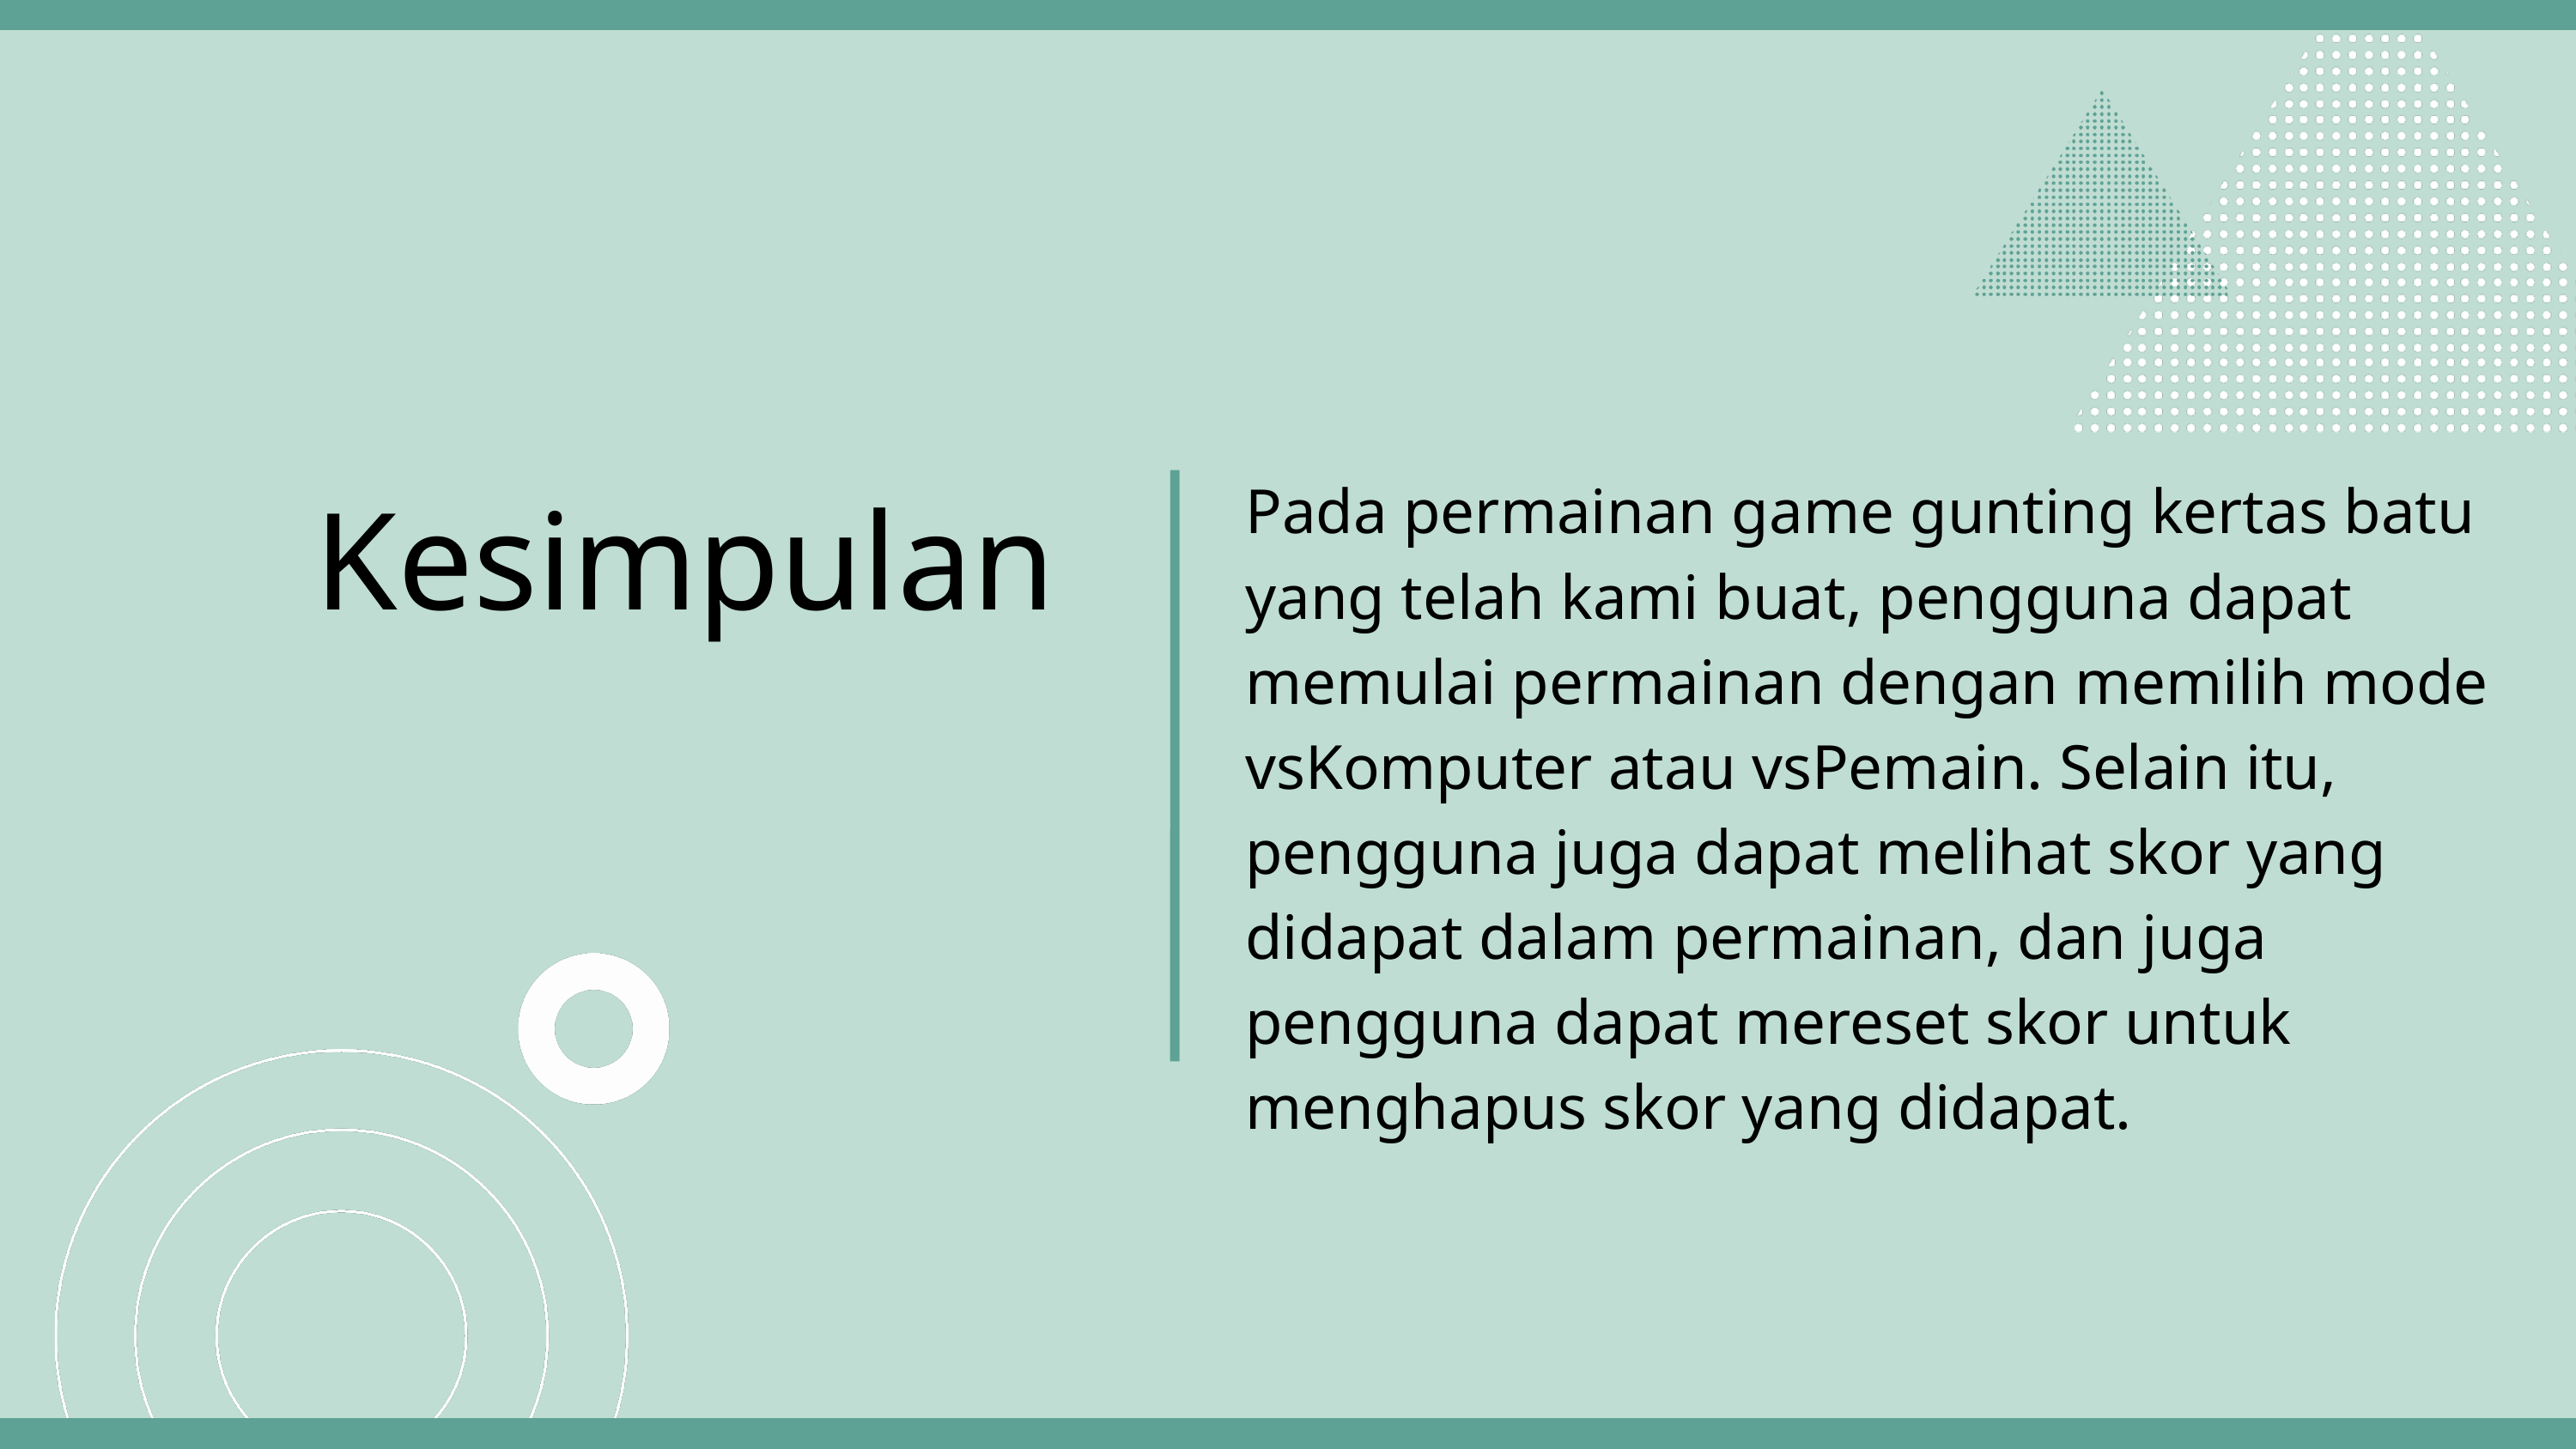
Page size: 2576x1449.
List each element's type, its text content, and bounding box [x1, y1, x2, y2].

text_box Kesimpulan [314, 448, 1176, 637]
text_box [0, 1418, 2576, 1449]
text_box [54, 1049, 629, 1417]
text_box [2075, 40, 2576, 433]
text_box [518, 953, 670, 1105]
text_box [1975, 91, 2228, 296]
text_box Pada permainan game gunting kertas batu yang telah kami buat, pengguna dapat memulai permainan dengan memilih mode vsKomputer atau vsPemain. Selain itu, pengguna juga dapat melihat skor yang didapat dalam permainan, dan juga pengguna dapat mereset skor untuk menghapus skor yang didapat. [1245, 460, 2513, 1142]
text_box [0, 0, 2576, 31]
